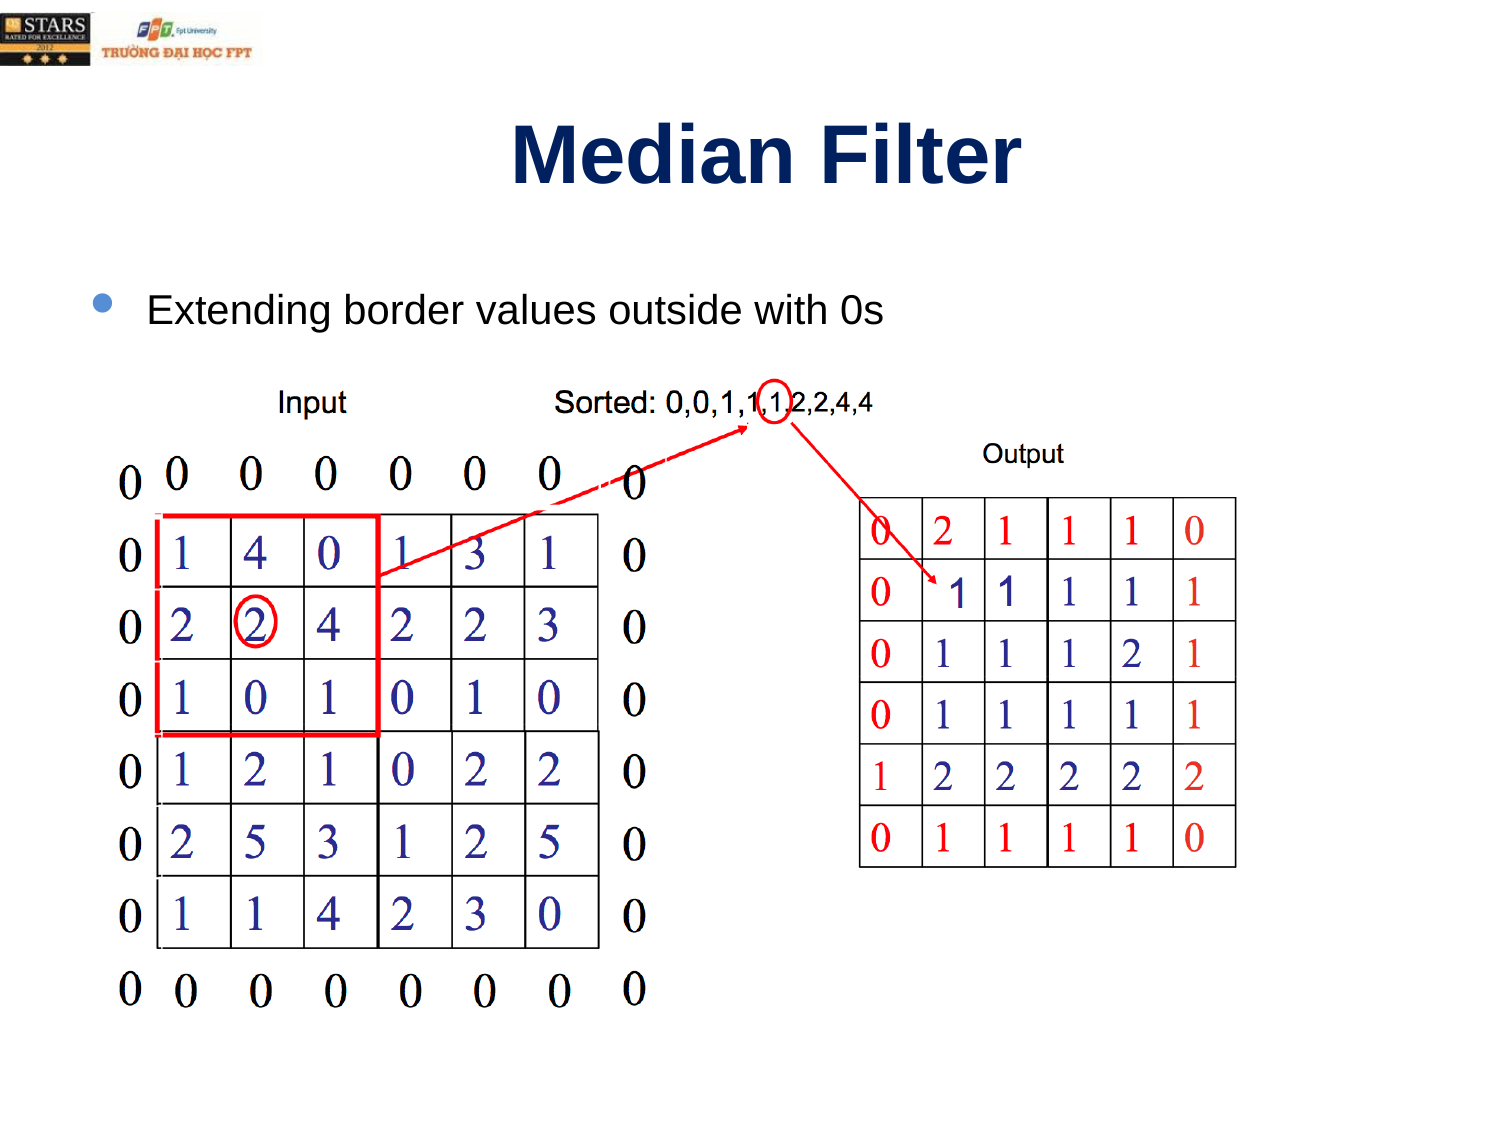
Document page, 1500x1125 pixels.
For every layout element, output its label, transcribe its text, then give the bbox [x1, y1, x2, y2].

title Median Filter [80, 97, 1431, 203]
picture [116, 369, 1245, 1013]
picture [0, 12, 263, 66]
list Extending border values outside with 0s [75, 275, 1425, 450]
